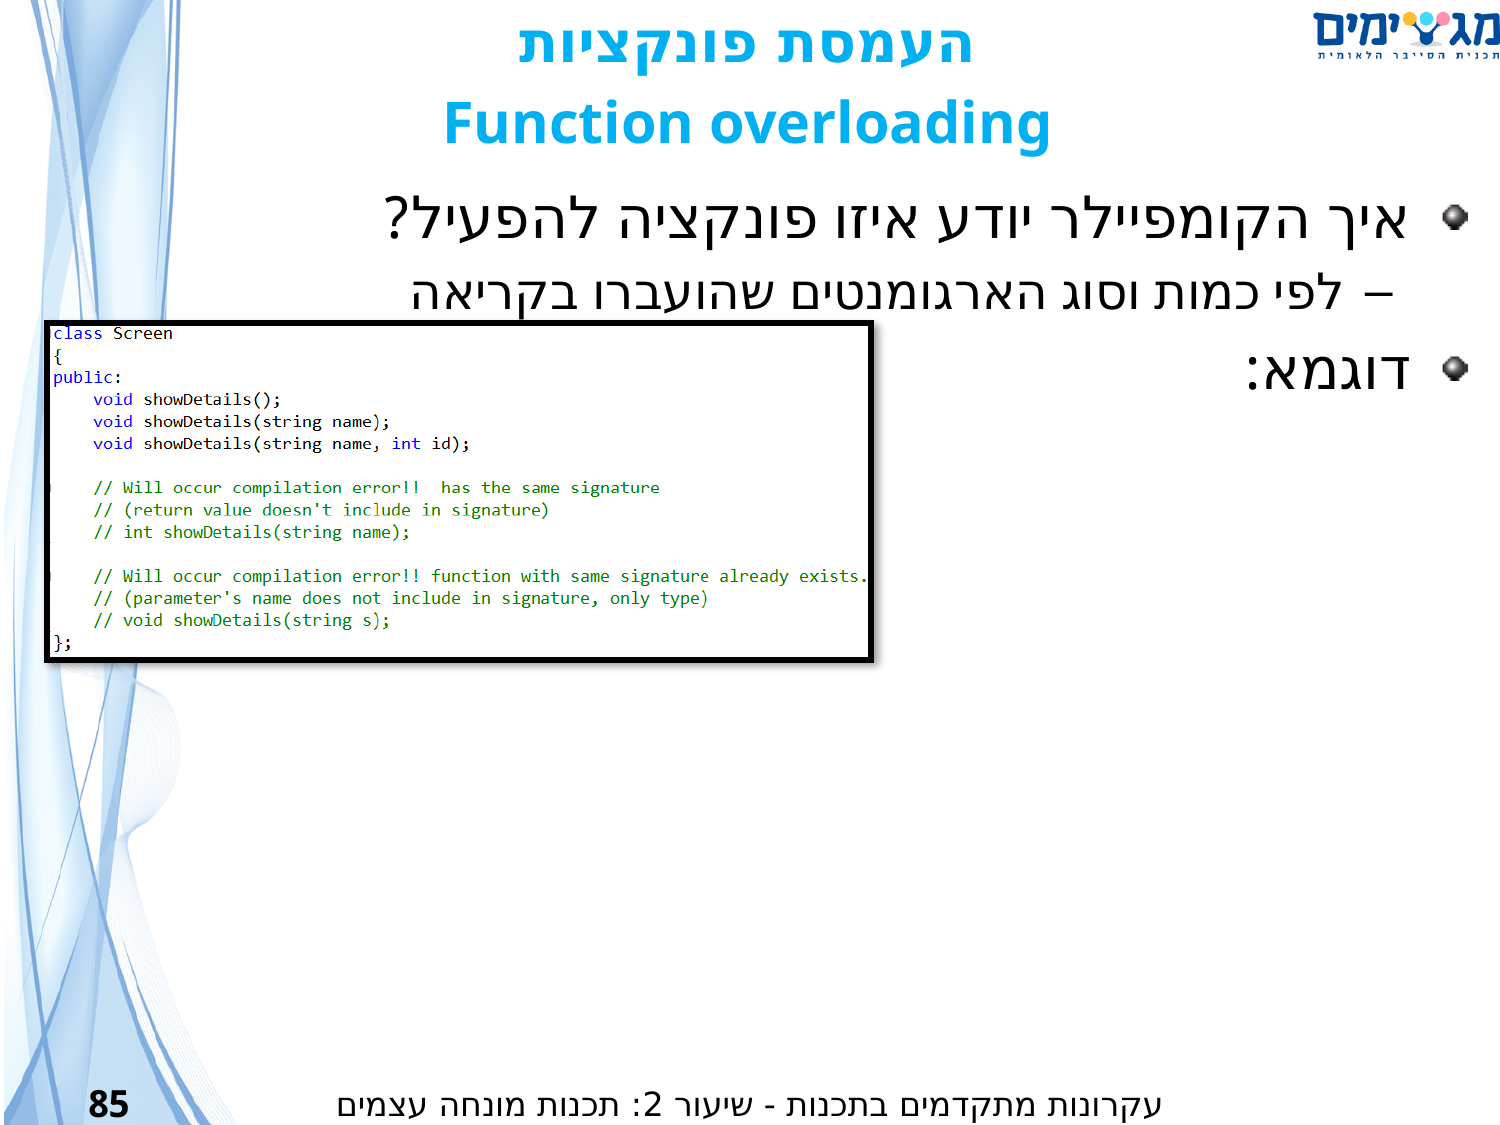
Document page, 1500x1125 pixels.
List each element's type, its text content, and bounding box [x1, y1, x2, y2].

picture [1306, 0, 1500, 87]
picture [1438, 352, 1468, 381]
list איך הקומפיילר יודע איזו פונקציה להפעיל? לפי כמות וסוג הארגומנטים שהועברו בקריאה דוגמא: [170, 172, 1483, 1073]
picture [1438, 200, 1468, 230]
picture [50, 326, 868, 658]
picture [4, 0, 254, 1125]
list העמסת פונקציות Function overloading [190, 0, 1306, 163]
